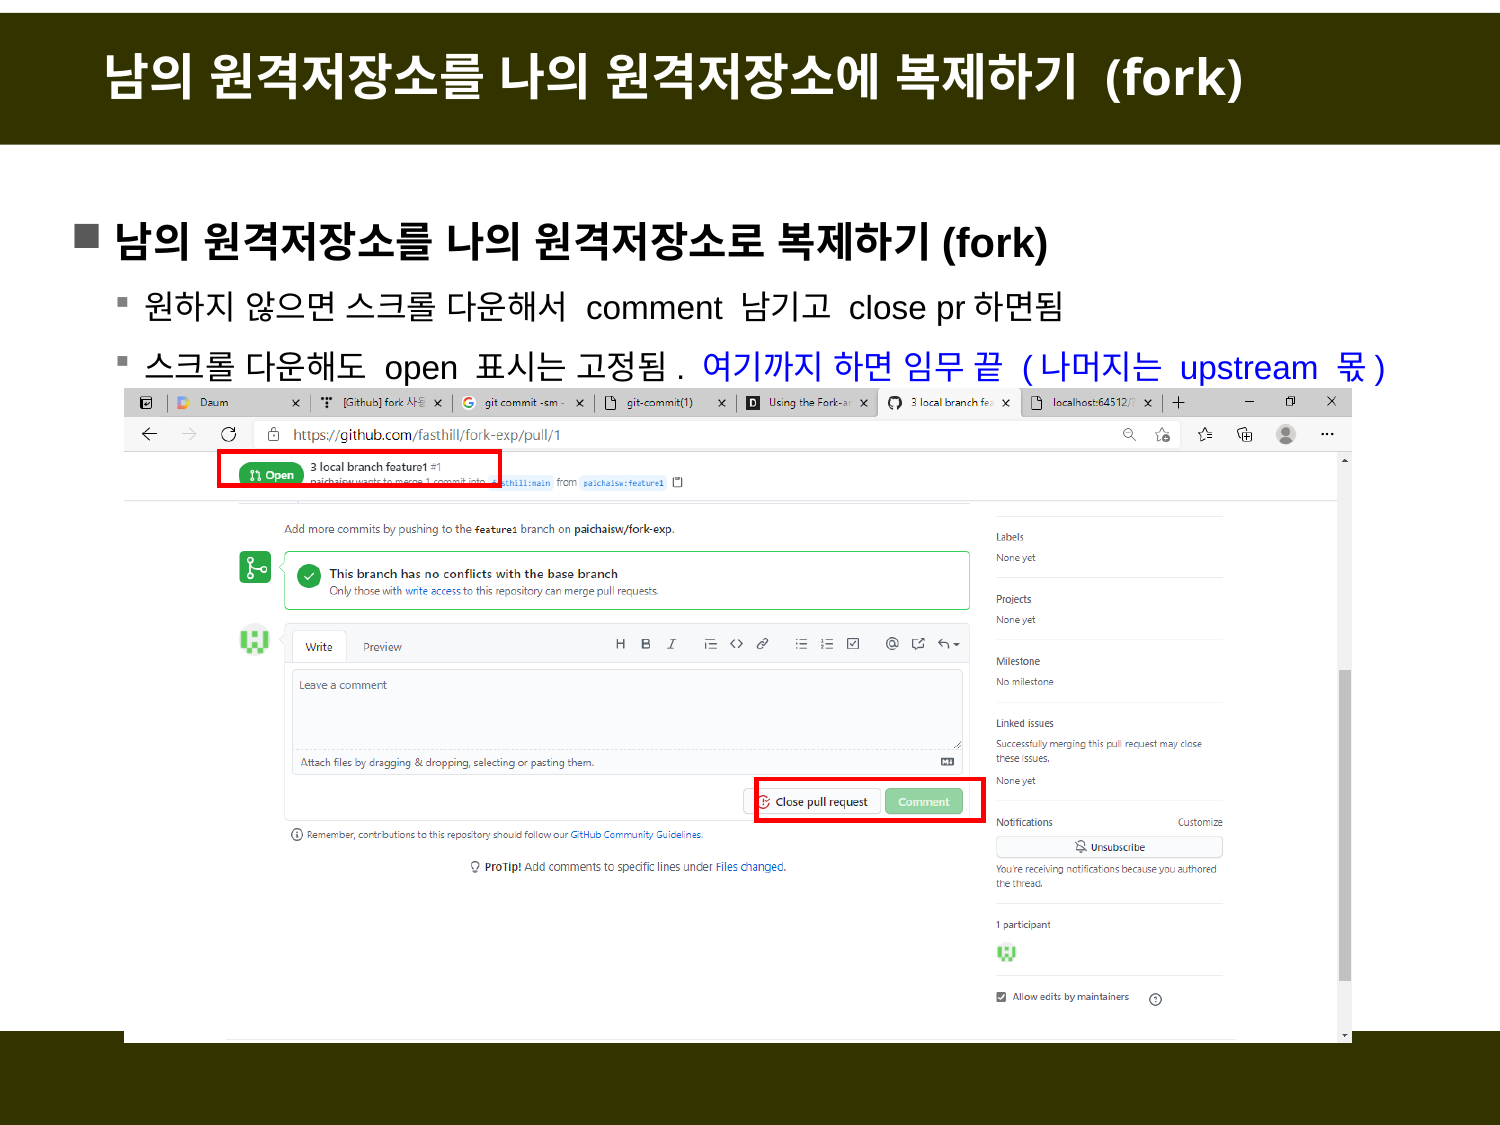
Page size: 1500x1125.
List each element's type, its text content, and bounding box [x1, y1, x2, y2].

text_box 남의 원격저장소를 나의 원격저장소로 복제하기(fork) 원하지 않으면 스크롤 다운해서 comment 남기고 close pr하면됨 스크롤 다운해도 open 표시는 고정됨. 여기까지 하면 임무 끝 (나머지는 upstream 몫) [56, 183, 1474, 821]
picture [124, 388, 1352, 1043]
title 남의 원격저장소를 나의 원격저장소에 복제하기 (fork) [88, 31, 1282, 126]
